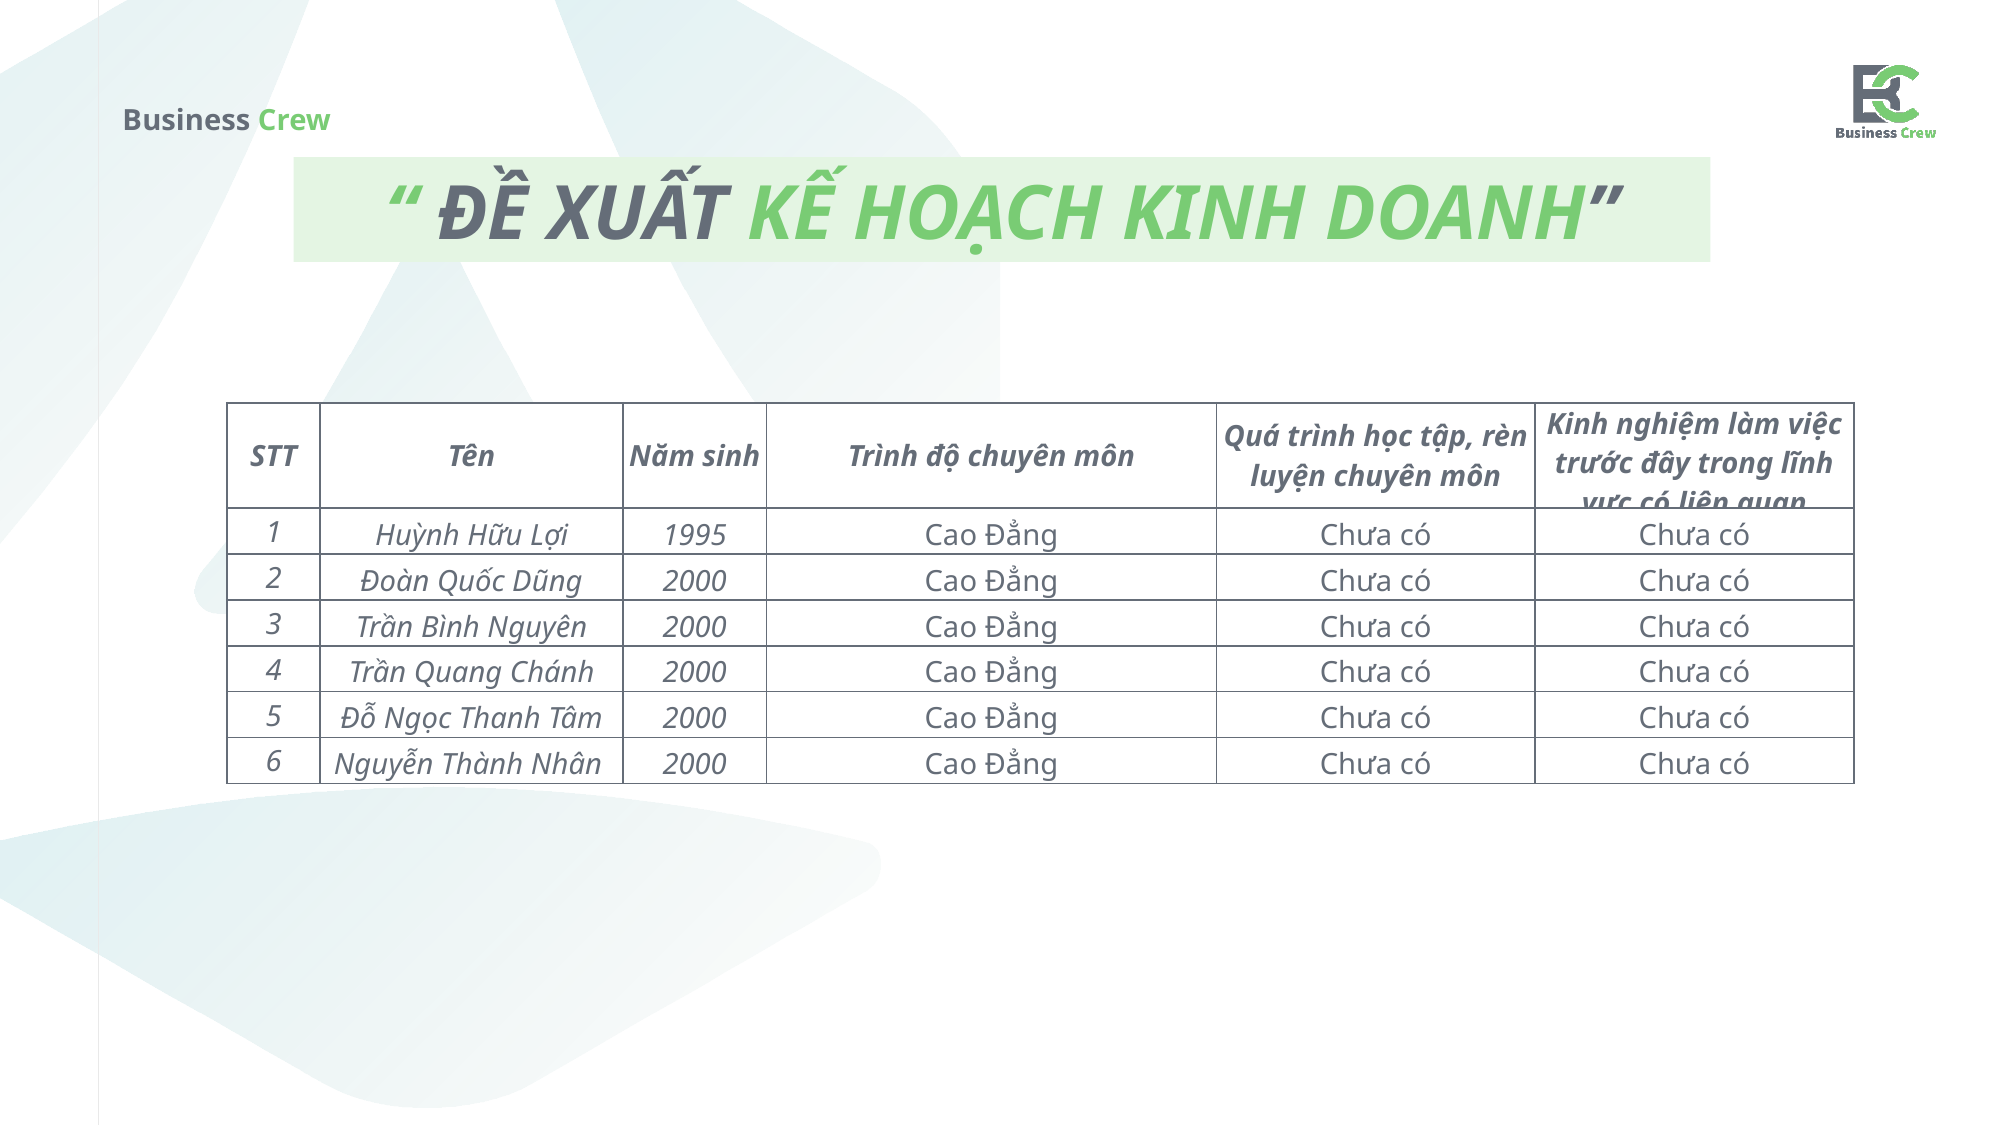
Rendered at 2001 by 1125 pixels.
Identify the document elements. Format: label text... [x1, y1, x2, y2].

table_cell Chưa có [1536, 692, 1853, 737]
table_cell Chưa có [1217, 555, 1534, 599]
table_cell Cao Đẳng [767, 509, 1216, 553]
picture [1836, 65, 1936, 138]
text_box Business Crew [107, 94, 347, 144]
table_cell 2000 [624, 555, 766, 599]
table_cell Cao Đẳng [767, 738, 1216, 783]
table_cell Chưa có [1217, 738, 1534, 783]
table_header Trình độ chuyên môn [767, 404, 1216, 507]
table_cell Cao Đẳng [767, 647, 1216, 691]
table_cell Cao Đẳng [767, 601, 1216, 645]
table_cell 2000 [624, 738, 766, 783]
text_box “ ĐỀ XUẤT KẾ HOẠCH KINH DOANH” [293, 157, 1711, 262]
table_cell 2 [228, 555, 319, 599]
table_cell 1 [228, 509, 319, 553]
table_cell Cao Đẳng [767, 692, 1216, 737]
table_header Tên [321, 404, 622, 507]
table_header Kinh nghiệm làm việc trước đây trong lĩnh vực có liên quan [1536, 404, 1853, 507]
table_cell Chưa có [1536, 601, 1853, 645]
table_cell Chưa có [1536, 738, 1853, 783]
table_cell Huỳnh Hữu Lợi [321, 509, 622, 553]
table_cell Cao Đẳng [767, 555, 1216, 599]
table_cell Đỗ Ngọc Thanh Tâm [321, 692, 622, 737]
table_cell Chưa có [1536, 555, 1853, 599]
table_cell 6 [228, 738, 319, 783]
table_cell 2000 [624, 692, 766, 737]
table_cell 4 [228, 647, 319, 691]
table_cell Chưa có [1536, 647, 1853, 691]
table_cell Chưa có [1536, 509, 1853, 553]
table_cell Đoàn Quốc Dũng [321, 555, 622, 599]
table_cell Chưa có [1217, 601, 1534, 645]
table_header Quá trình học tập, rèn luyện chuyên môn [1217, 404, 1534, 507]
table_cell Chưa có [1217, 647, 1534, 691]
table_cell 3 [228, 601, 319, 645]
table_header Năm sinh [624, 404, 766, 507]
table_cell Nguyễn Thành Nhân [321, 738, 622, 783]
table_cell Trần Bình Nguyên [321, 601, 622, 645]
table_cell Chưa có [1217, 509, 1534, 553]
table_cell Trần Quang Chánh [321, 647, 622, 691]
table_cell 2000 [624, 647, 766, 691]
table_cell 1995 [624, 509, 766, 553]
table_cell 5 [228, 692, 319, 737]
table_header STT [228, 404, 319, 507]
table_cell Chưa có [1217, 692, 1534, 737]
table_cell 2000 [624, 601, 766, 645]
